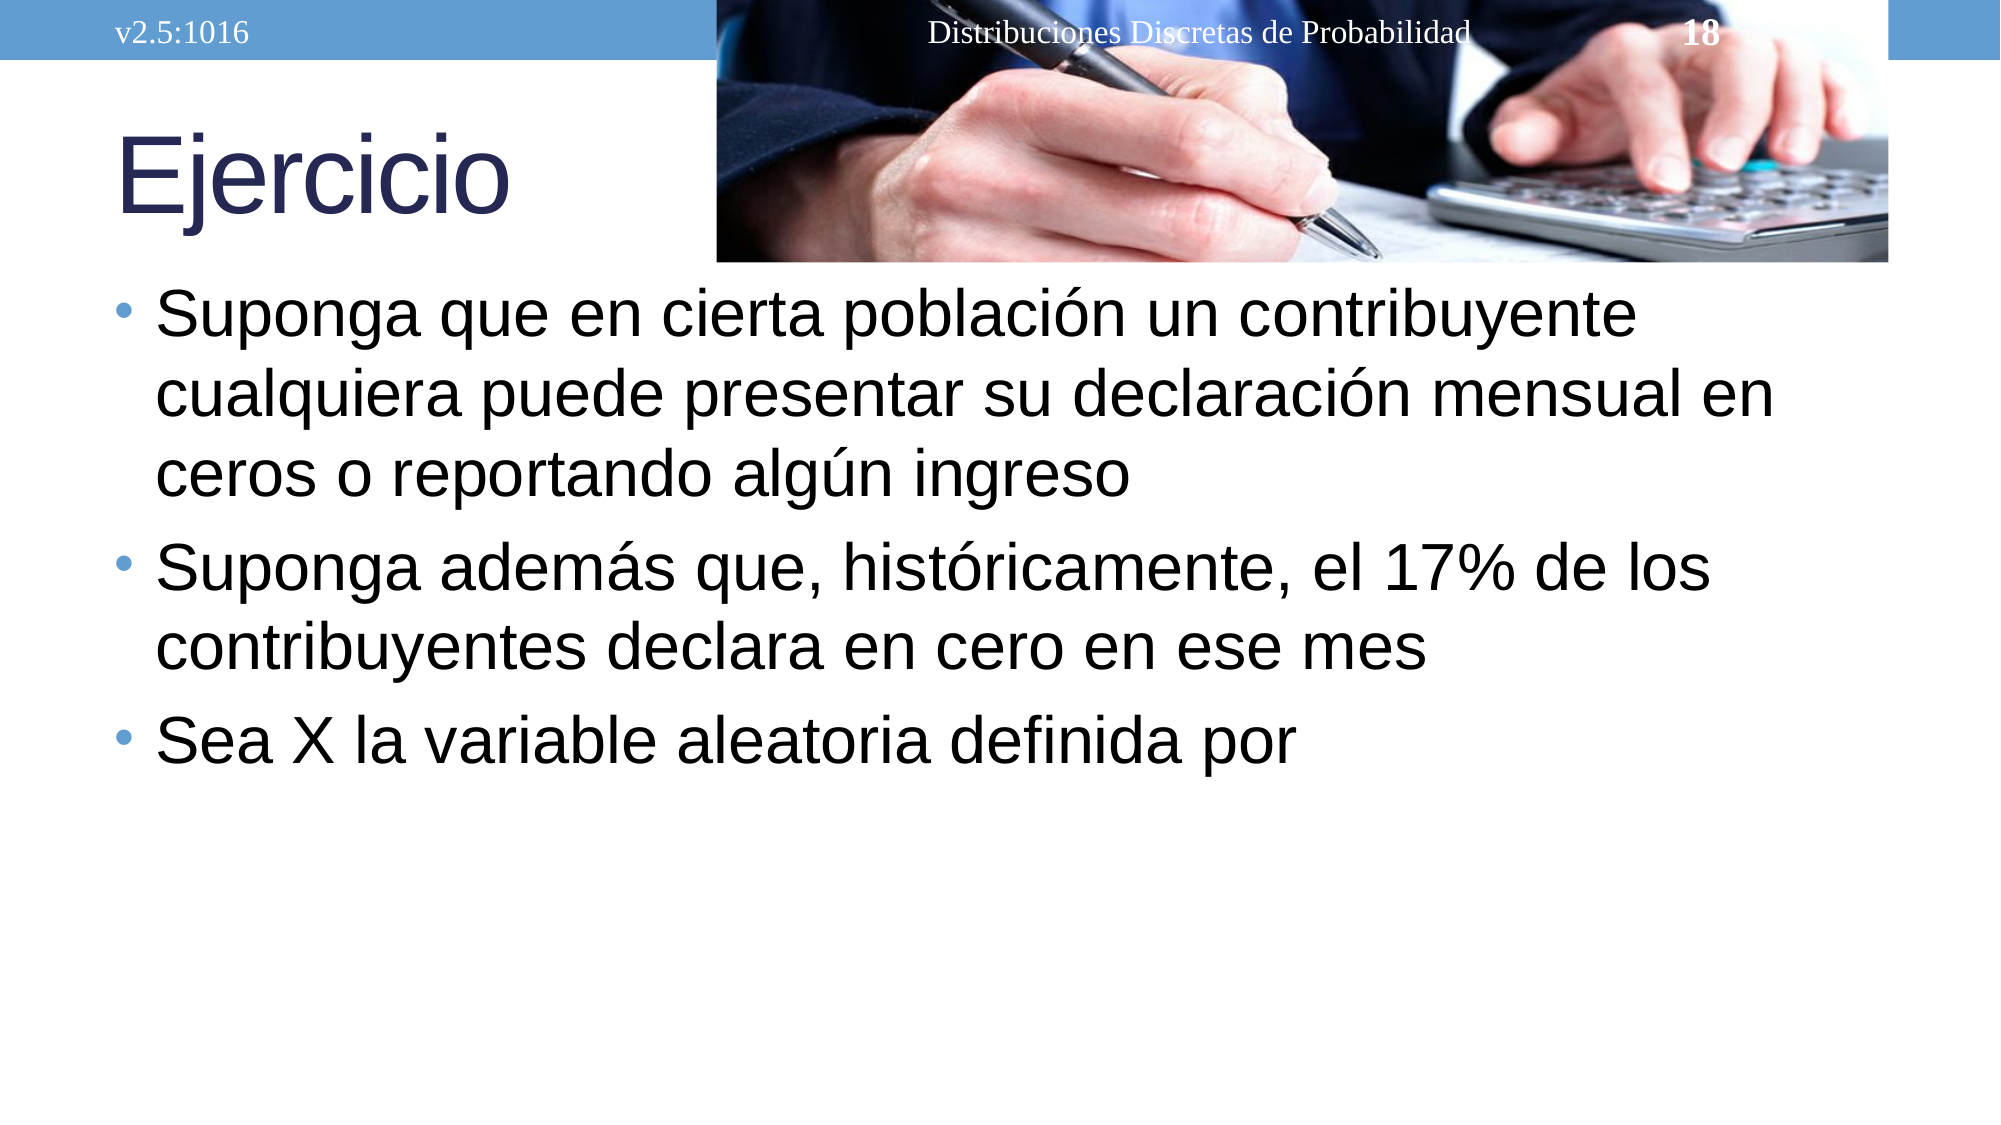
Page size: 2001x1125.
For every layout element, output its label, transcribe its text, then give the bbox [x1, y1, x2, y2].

slide_number v2.5:1016 [99, 3, 713, 57]
title Ejercicio [99, 87, 713, 250]
picture [716, 0, 1889, 470]
